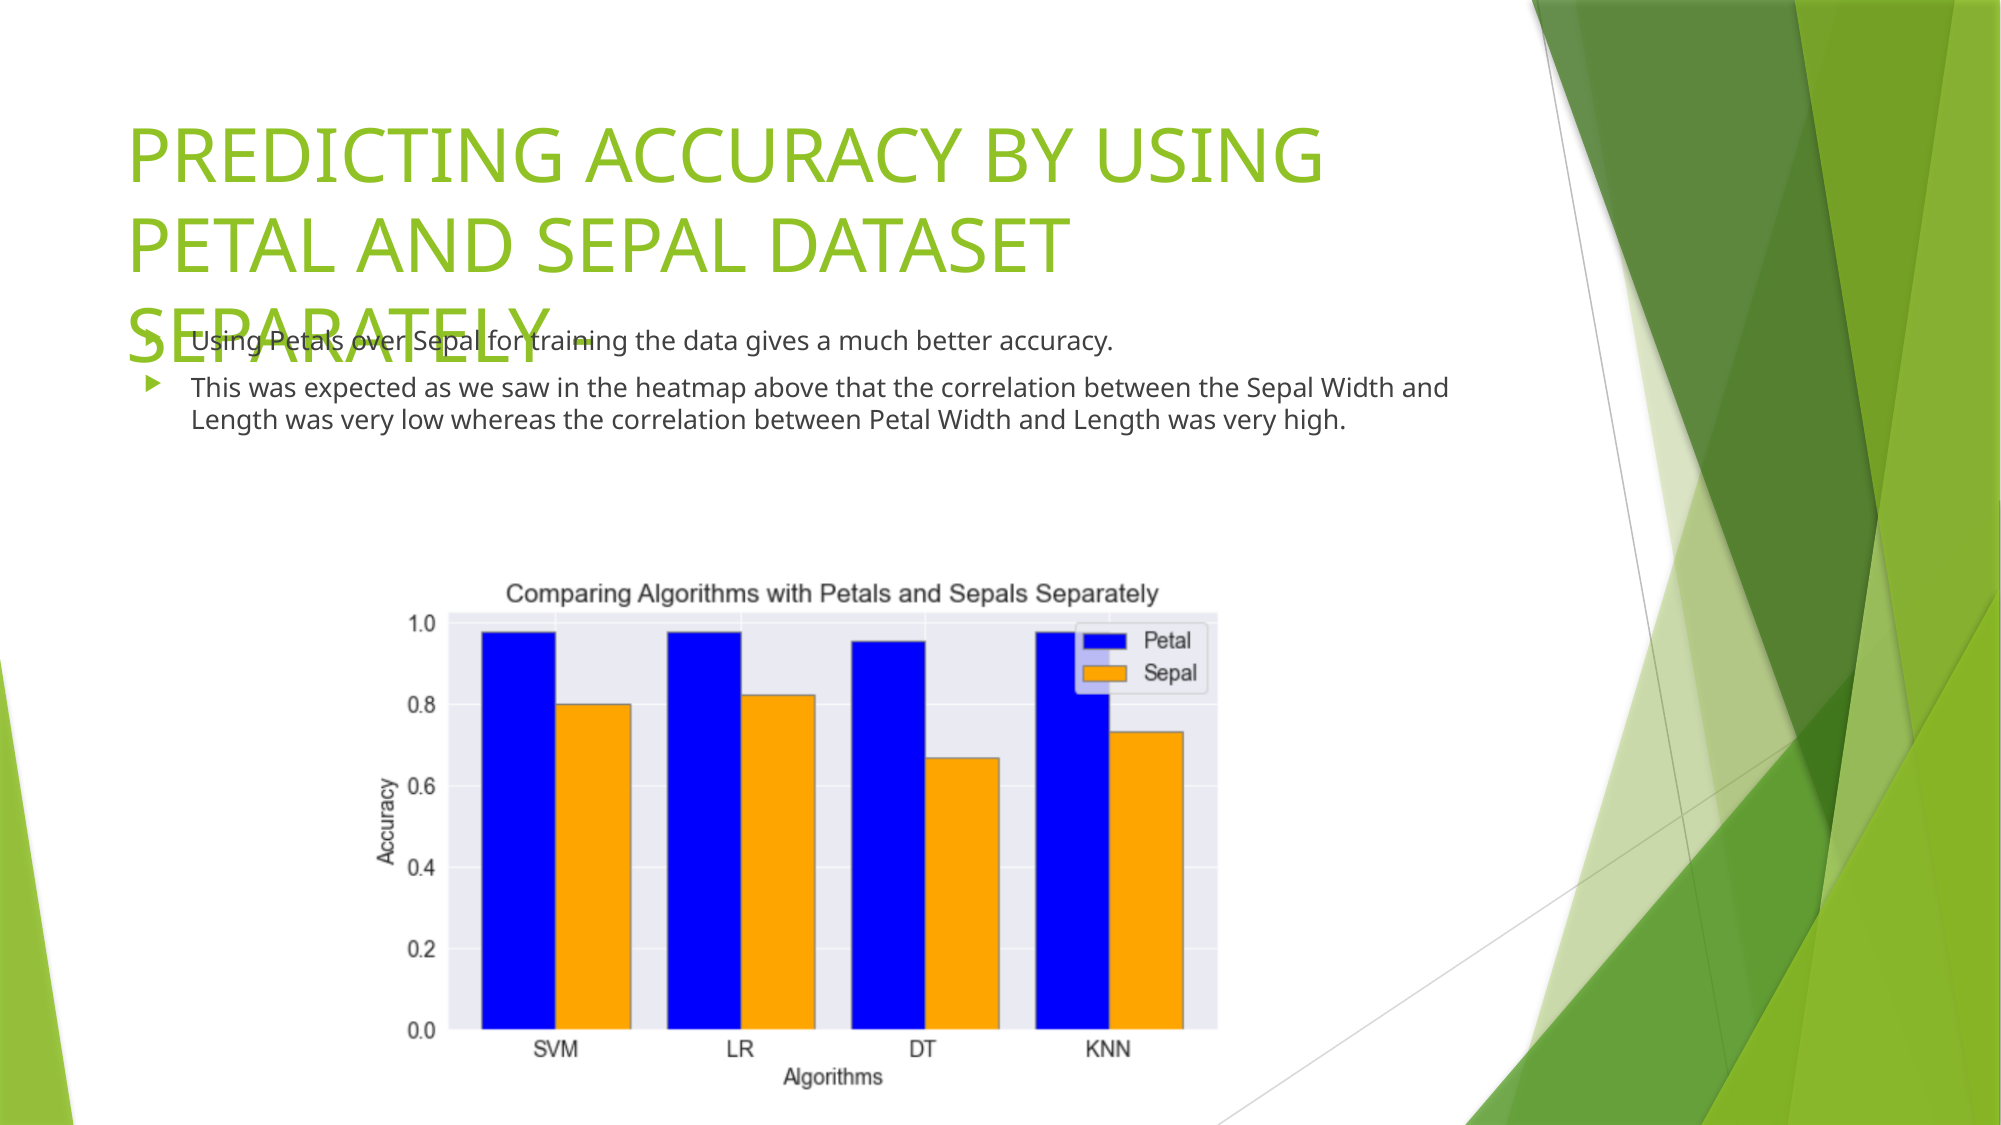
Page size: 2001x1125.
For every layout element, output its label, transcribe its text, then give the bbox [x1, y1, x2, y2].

title PREDICTING ACCURACY BY USING PETAL AND SEPAL DATASET SEPARATELY - [111, 99, 1522, 317]
text_box Using Petals over Sepal for training the data gives a much better accuracy. This was expected as we saw in the heatmap above that the correlation between the Sepal Width and Length was very low whereas the correlation between Petal Width and Length was very high. [128, 316, 1502, 446]
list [358, 573, 1245, 1098]
